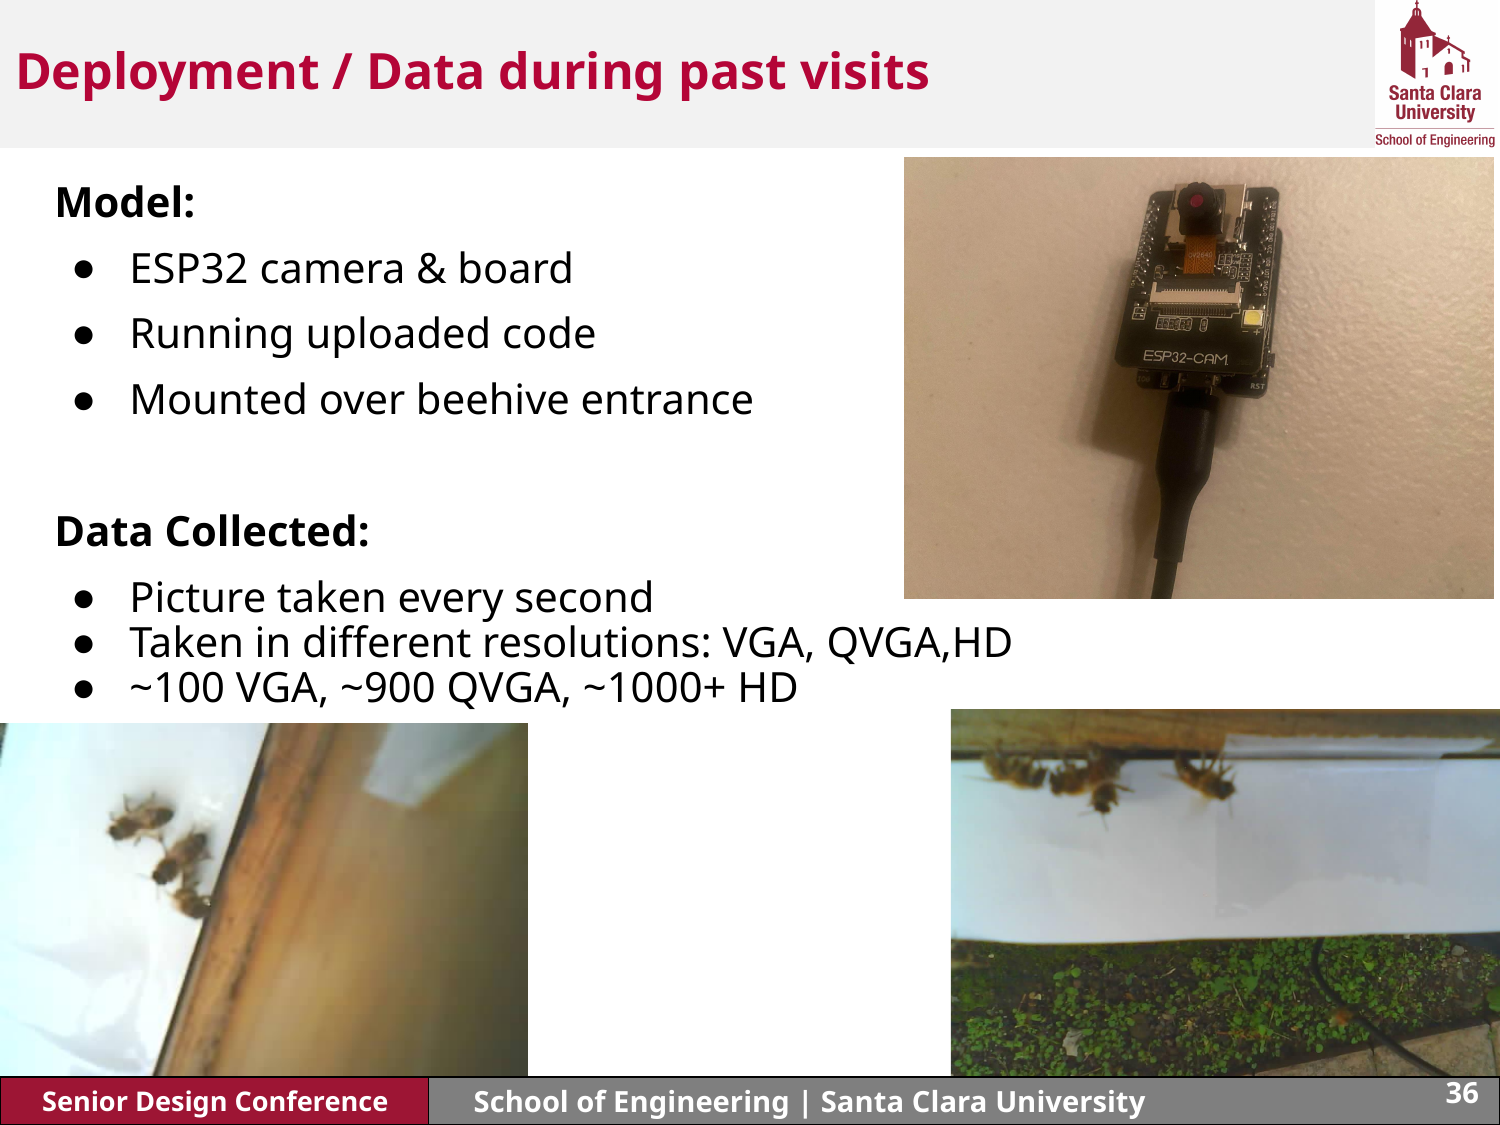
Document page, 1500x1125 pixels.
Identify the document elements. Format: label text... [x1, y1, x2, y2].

picture [1375, 0, 1498, 148]
picture [950, 708, 1500, 1076]
picture [903, 157, 1494, 600]
picture [0, 723, 528, 1076]
title Deployment / Data during past visits [0, 0, 1375, 148]
list Model: ESP32 camera & board Running uploaded code Mounted over beehive entrance Data Collected: Picture taken every second Taken in different resolutions: VGA, QVGA,HD ~100 VGA, ~900 QVGA, ~1000+ HD [39, 173, 1439, 1018]
